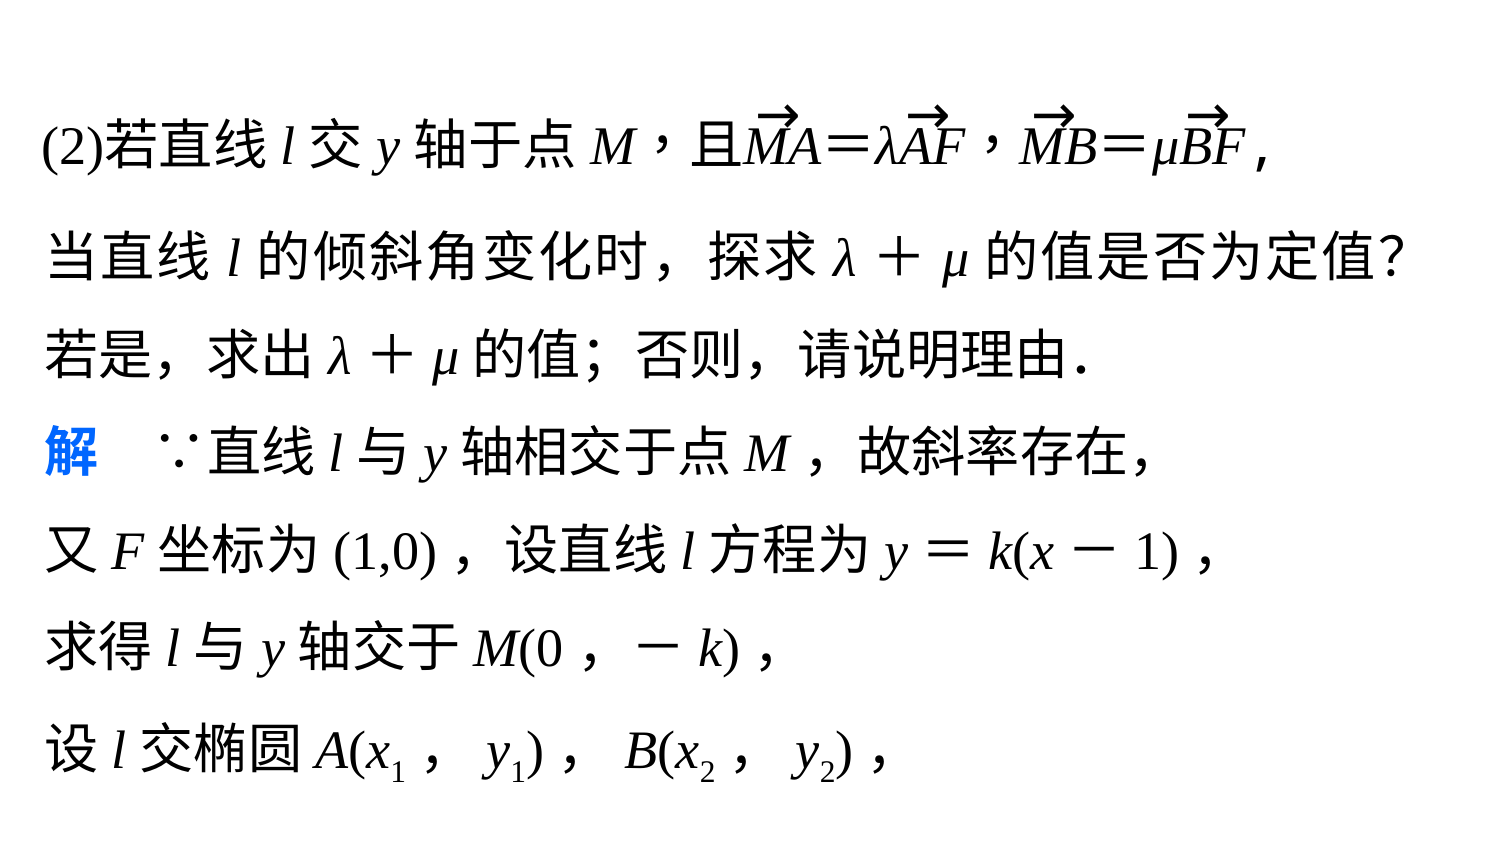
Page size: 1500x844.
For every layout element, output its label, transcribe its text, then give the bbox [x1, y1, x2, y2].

text_box 当直线l的倾斜角变化时，探求λ＋μ的值是否为定值？若是，求出λ＋μ的值；否则，请说明理由． 解 ∵直线l与y轴相交于点M，故斜率存在， 又F坐标为(1,0)，设直线l方程为y＝k(x－1)， 求得l与y轴交于M(0，－k)， 设l交椭圆A(x1，y1)，B(x2，y2)， [29, 182, 1448, 796]
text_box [40, 67, 1458, 208]
